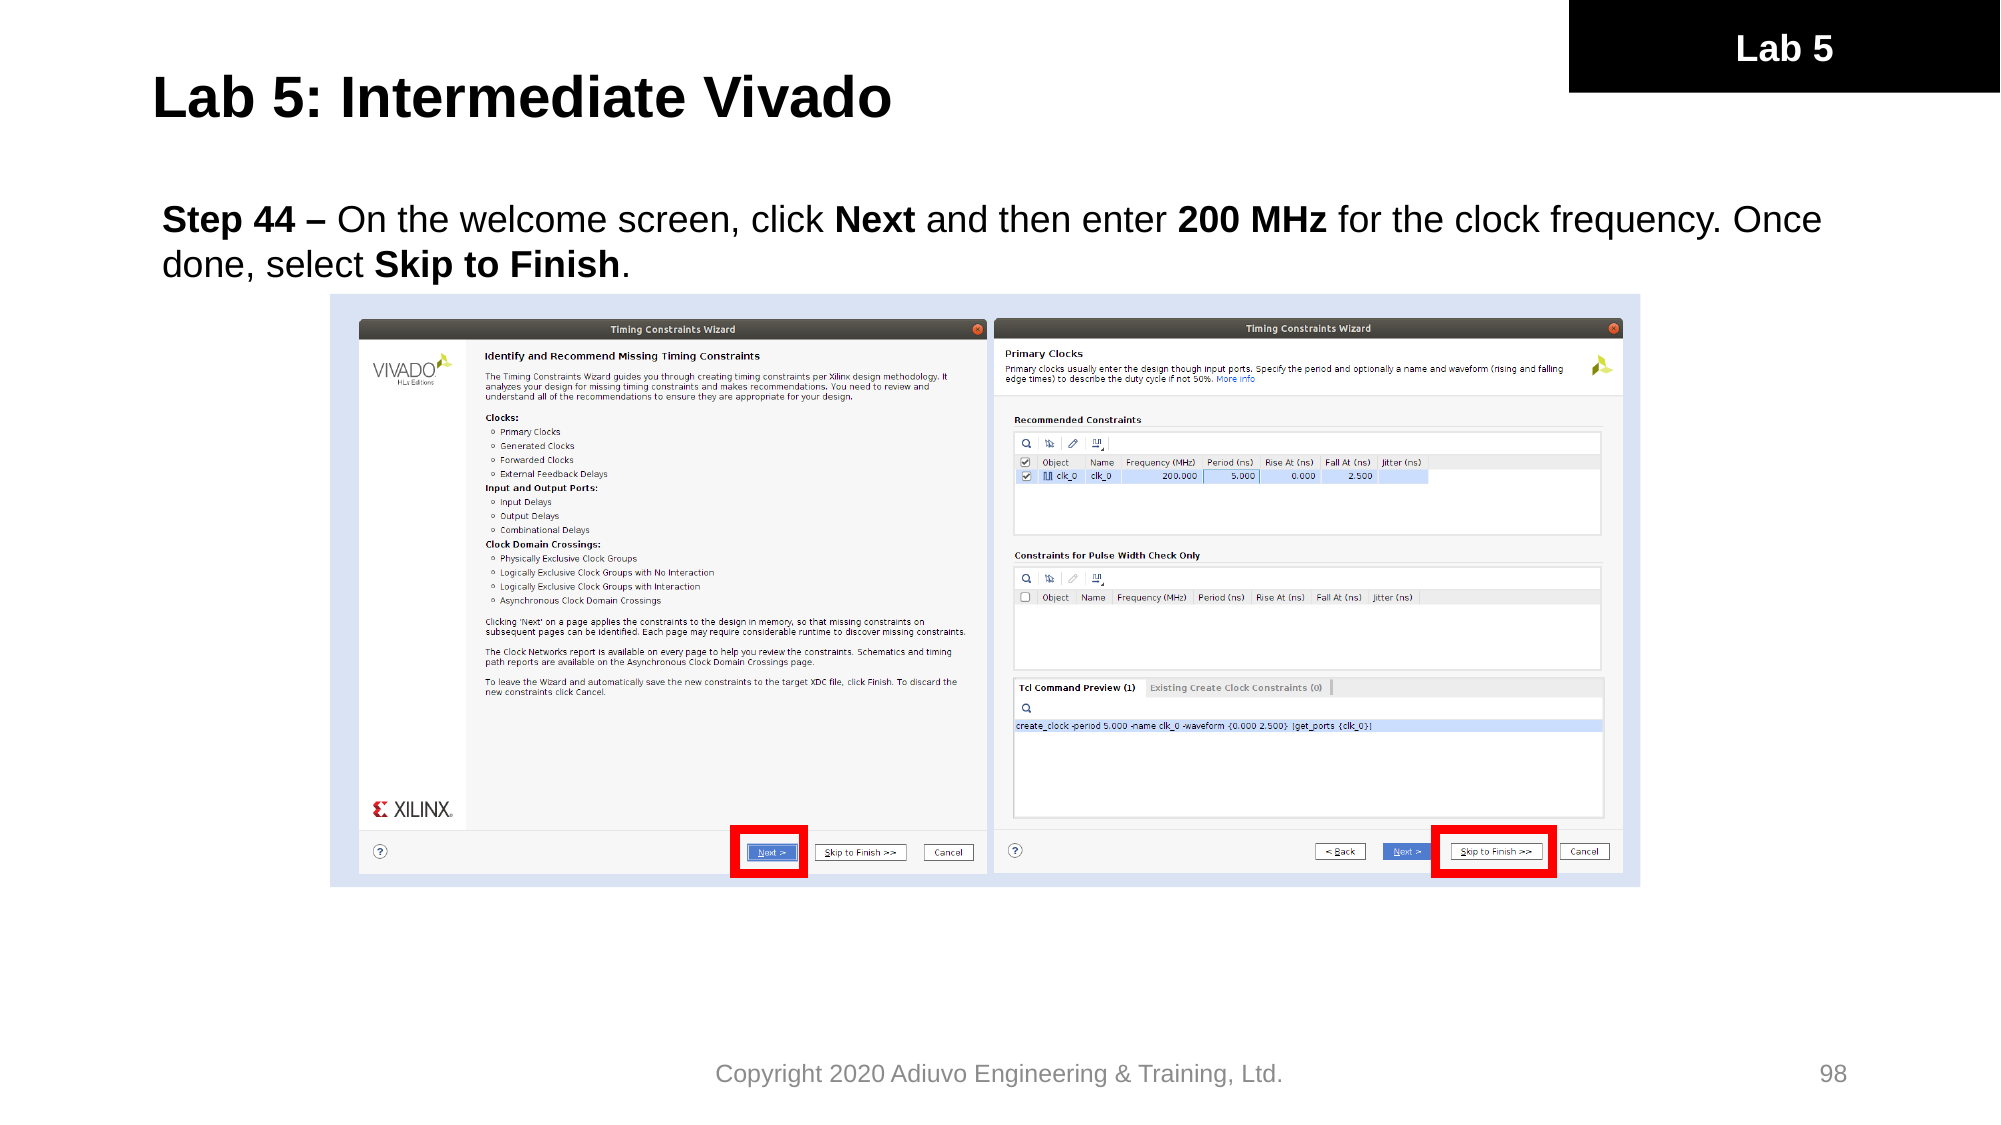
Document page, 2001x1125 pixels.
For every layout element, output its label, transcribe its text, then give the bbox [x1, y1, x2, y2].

text_box Step 44 – On the welcome screen, click Next and then enter 200 MHz for the clock frequency. Once done, select Skip to Finish. [147, 187, 1873, 293]
text_box [329, 293, 1641, 888]
slide_number 98 [1412, 1042, 1863, 1103]
title Lab 5: Intermediate Vivado [137, 59, 1863, 153]
footer Copyright 2020 Adiuvo Engineering & Training, Ltd. [662, 1042, 1338, 1103]
picture [359, 319, 987, 874]
picture [994, 318, 1623, 873]
text_box Lab 5 [1568, 0, 2000, 94]
